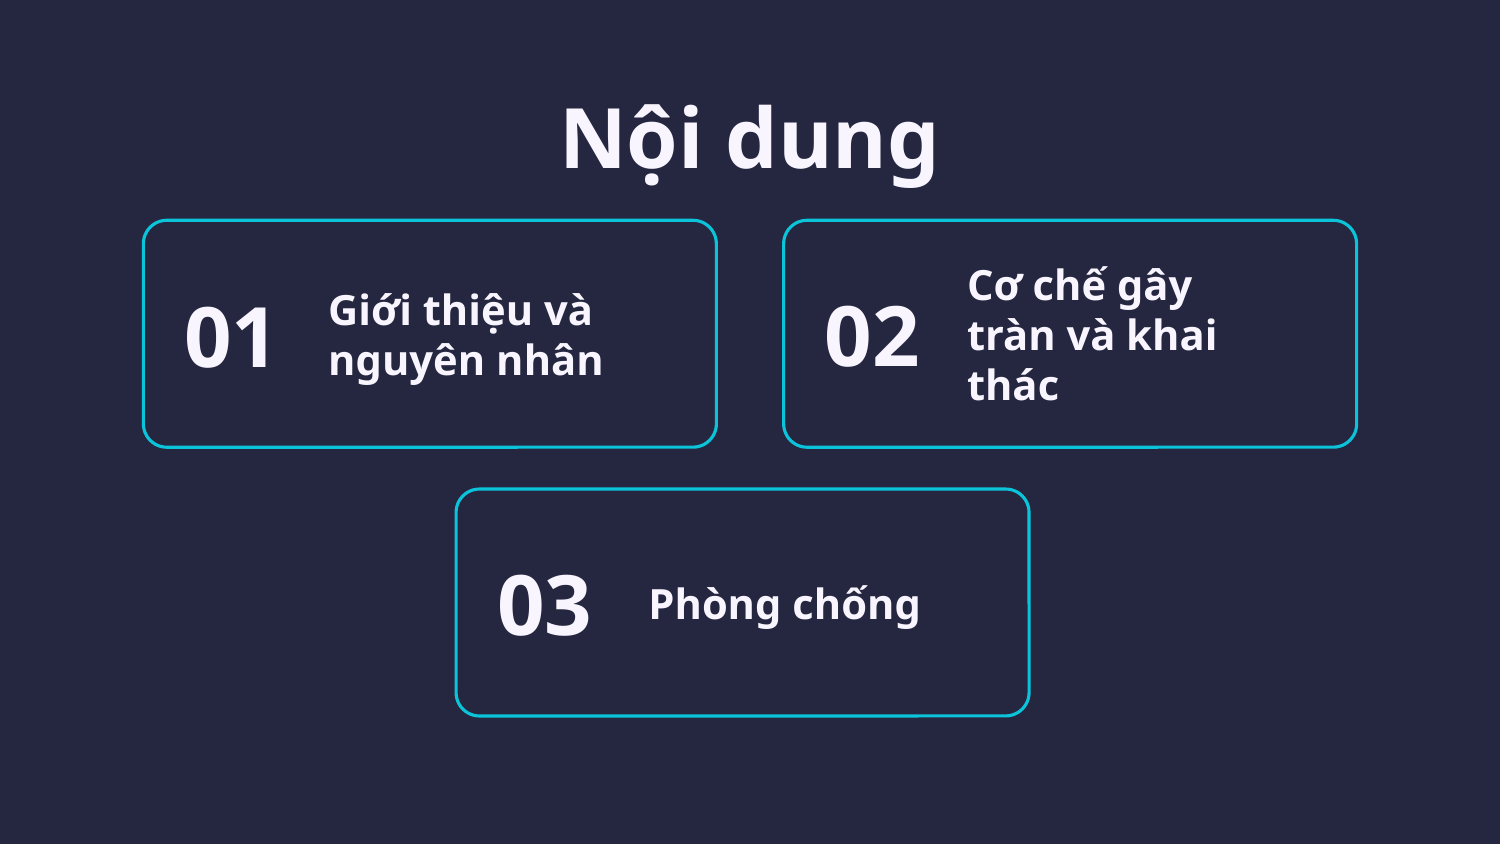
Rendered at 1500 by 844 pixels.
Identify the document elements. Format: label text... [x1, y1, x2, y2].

title Nội dung [116, 88, 1383, 183]
subtitle Phòng chống [633, 555, 960, 650]
subtitle Cơ chế gây tràn và khai thác [952, 286, 1293, 381]
title 01 [168, 299, 296, 369]
text_box [783, 220, 1357, 448]
title 03 [481, 568, 609, 637]
subtitle Giới thiệu và nguyên nhân [313, 286, 640, 381]
title 02 [808, 299, 936, 368]
text_box [456, 489, 1030, 716]
text_box [143, 220, 717, 448]
